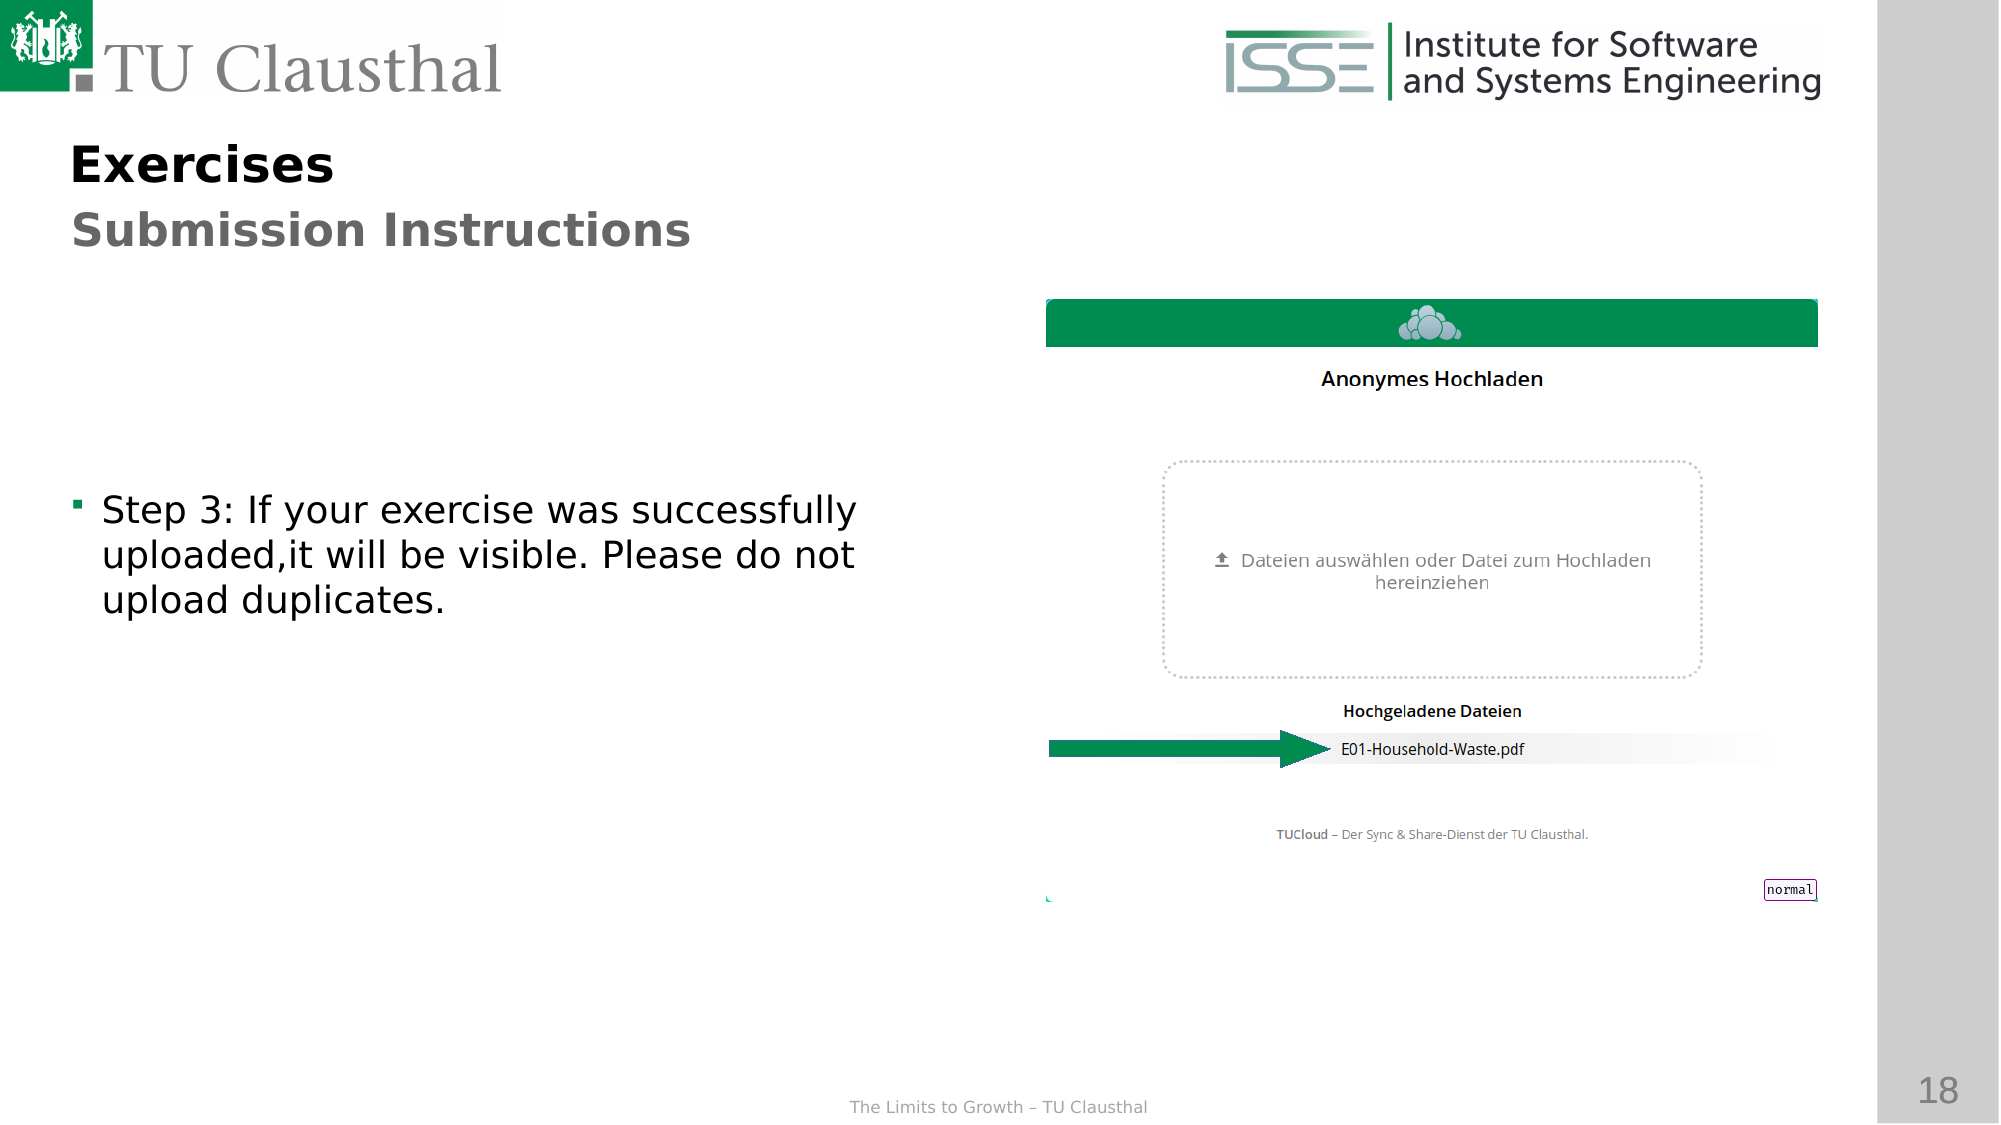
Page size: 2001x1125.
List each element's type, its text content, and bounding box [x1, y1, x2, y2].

picture [1046, 299, 1818, 902]
picture [0, 0, 501, 92]
text_box Submission Instructions [70, 188, 1767, 267]
text_box Exercises [54, 125, 1818, 207]
picture [1218, 22, 1826, 107]
text_box Step 3: If your exercise was successfully uploaded,it will be visible. Please do not upload duplicates. etc. follow on the next slides (Examination) [54, 207, 975, 1034]
